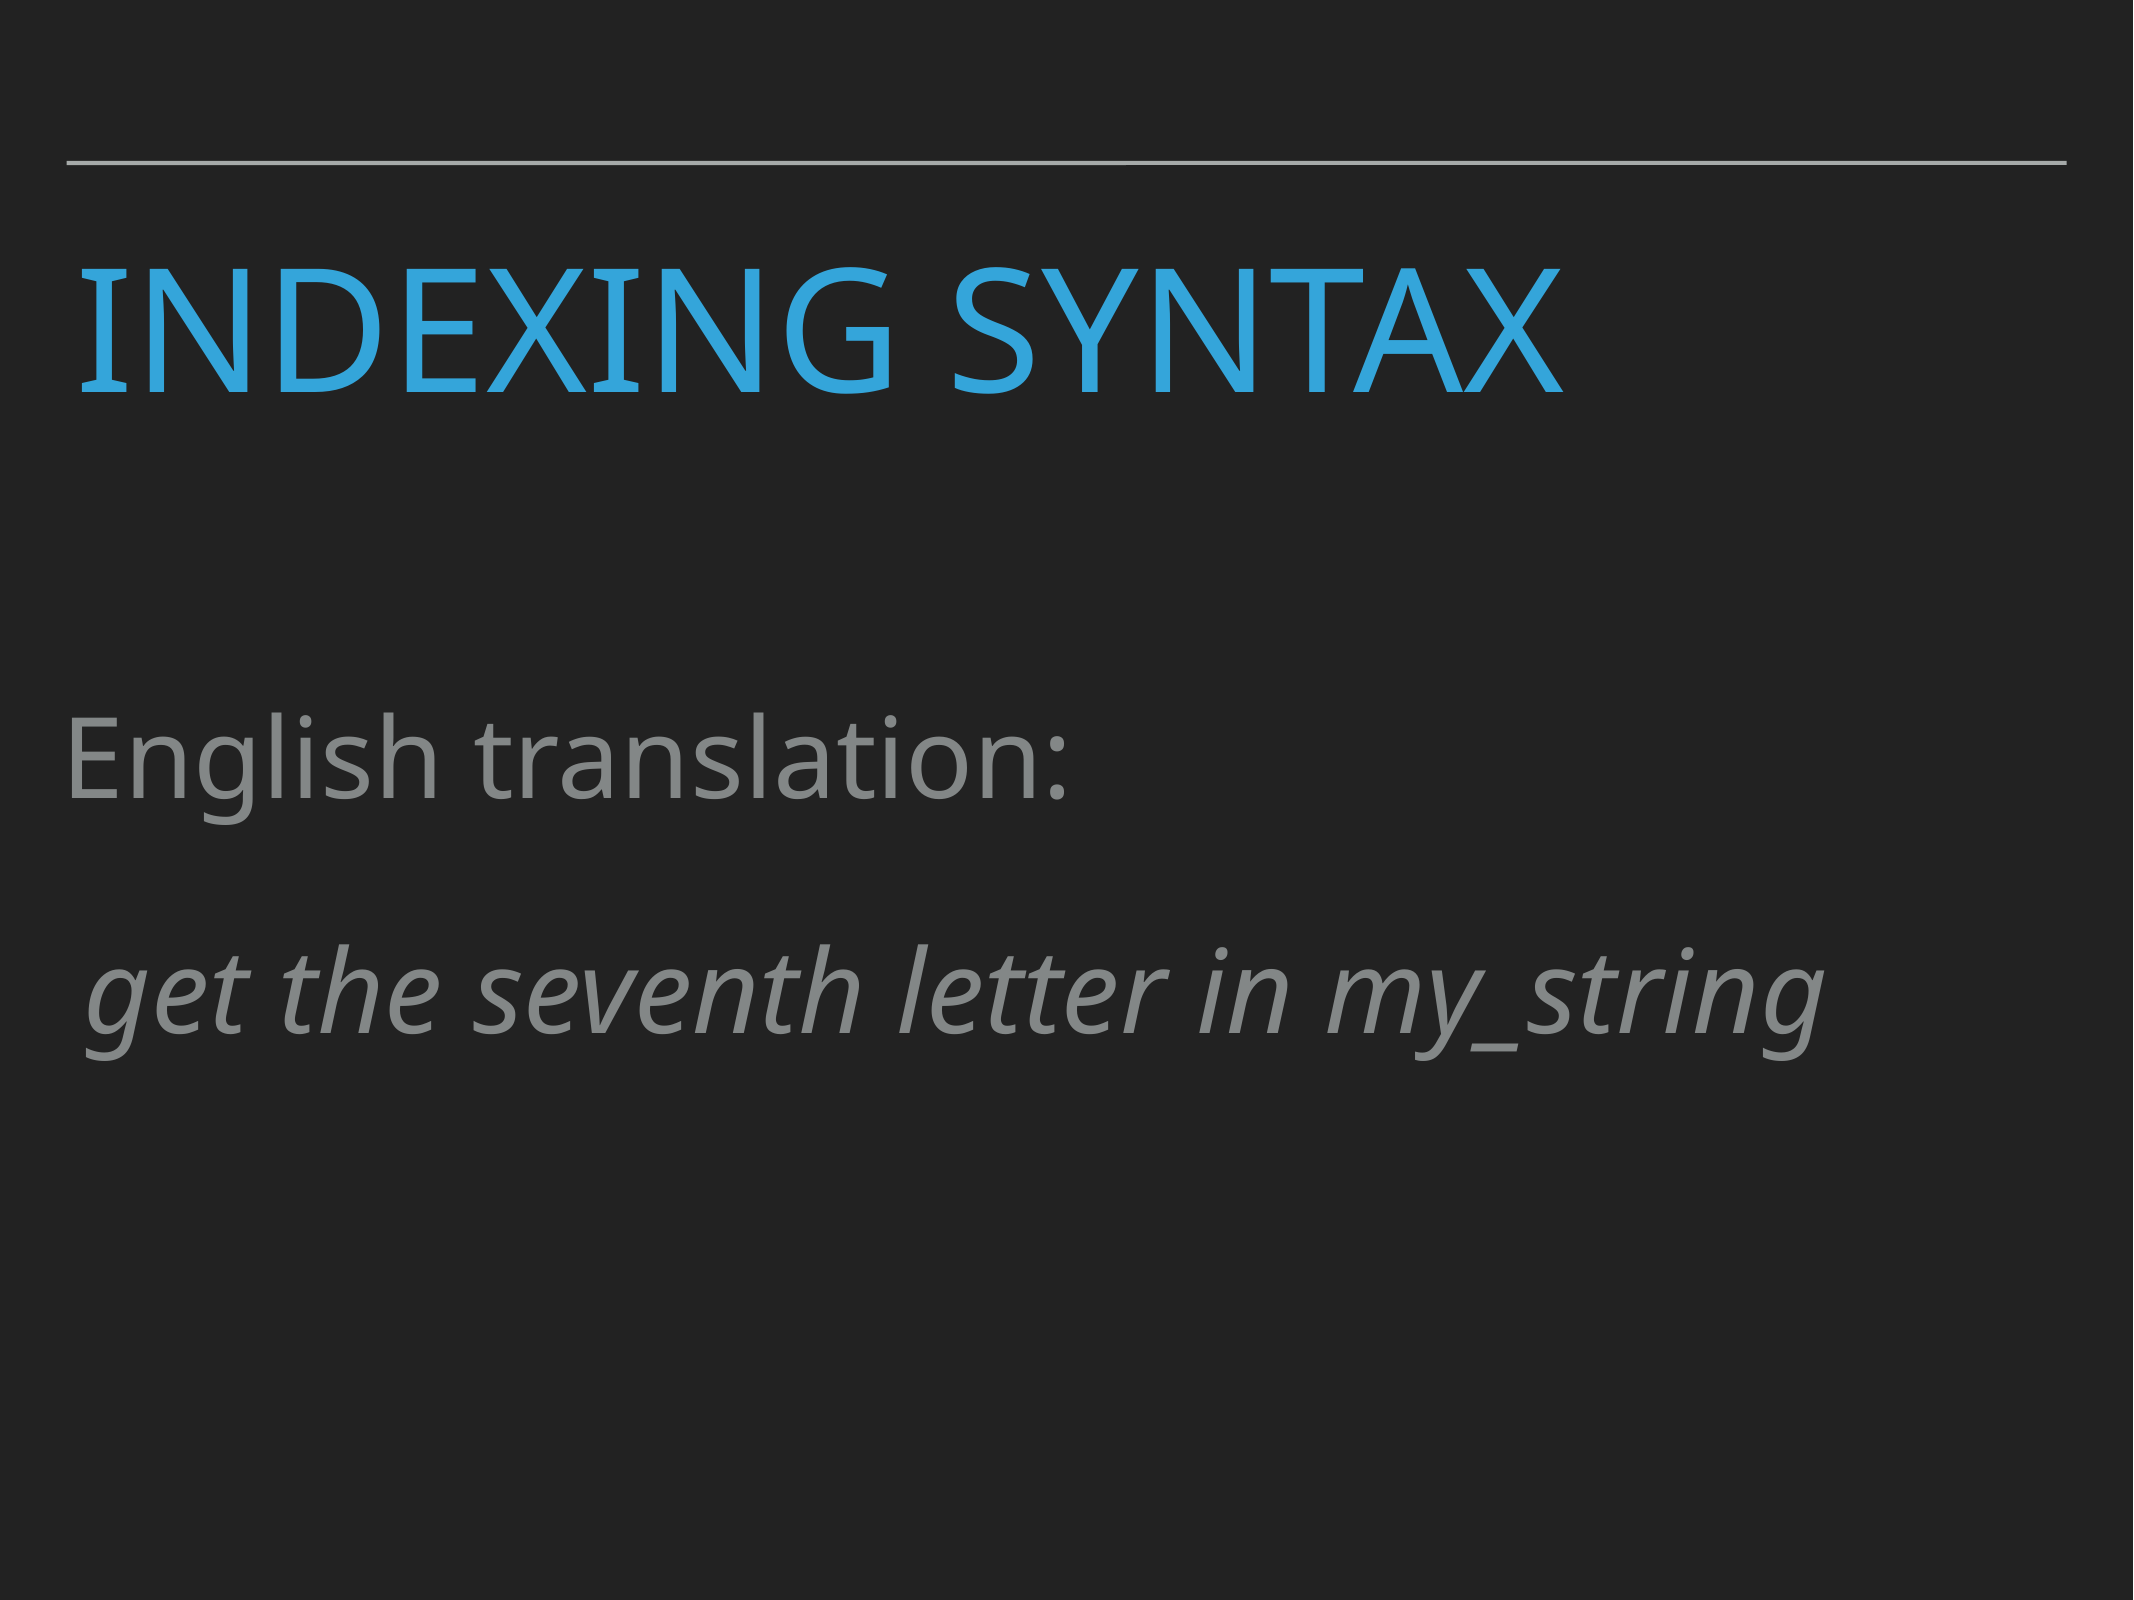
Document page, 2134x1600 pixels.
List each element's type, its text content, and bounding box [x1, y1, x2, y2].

text_box English translation: [53, 677, 1083, 830]
title Indexing Syntax [66, 251, 2068, 445]
text_box get the seventh letter in my_string [75, 908, 2062, 1065]
